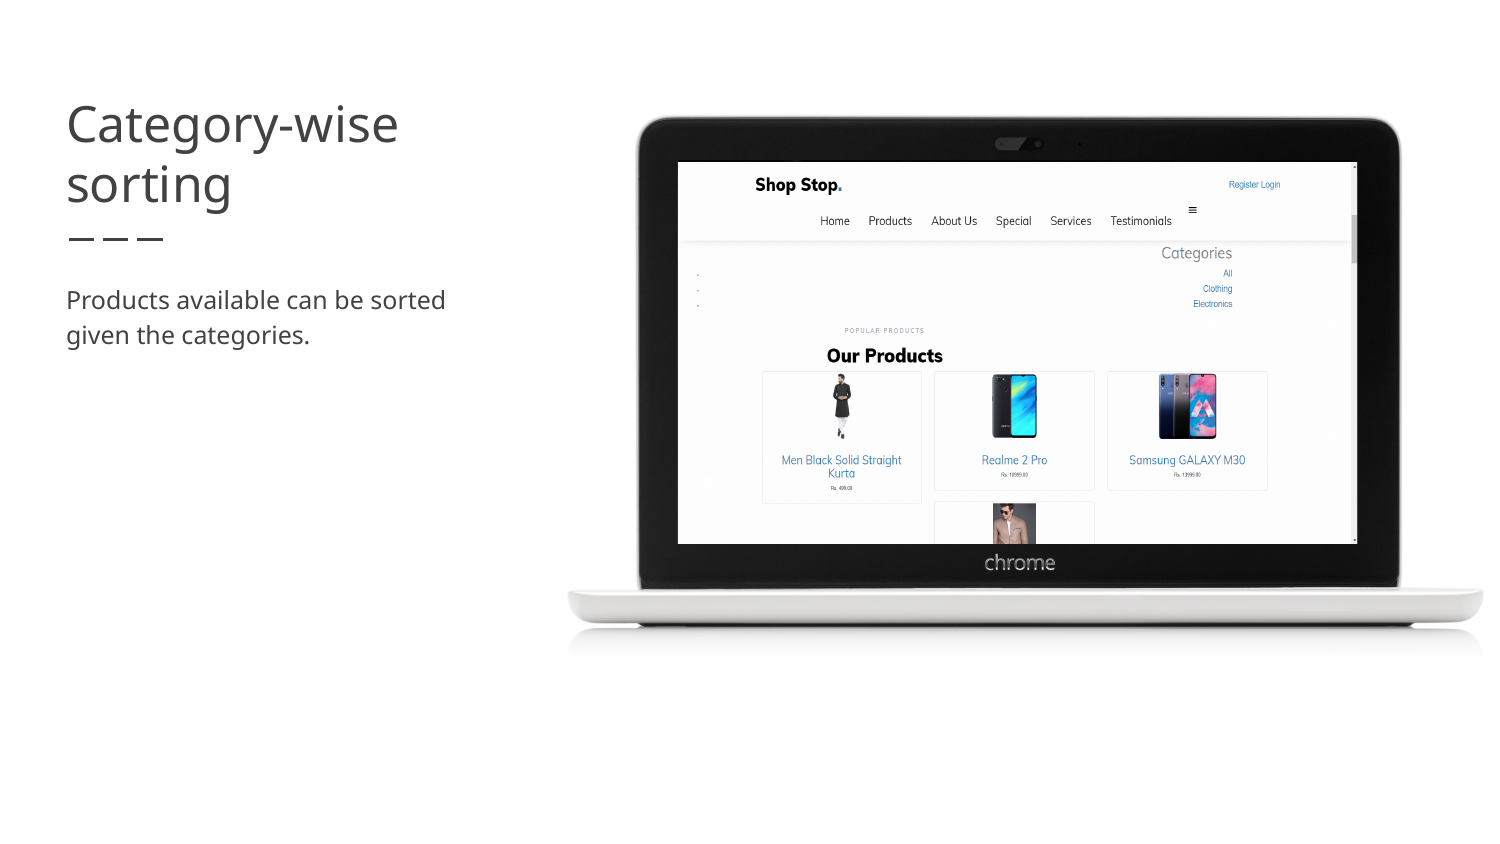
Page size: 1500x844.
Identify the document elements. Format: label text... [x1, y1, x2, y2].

title Category-wise sorting [51, 103, 512, 228]
picture [566, 114, 1484, 659]
list Products available can be sorted given the categories. [51, 265, 512, 750]
